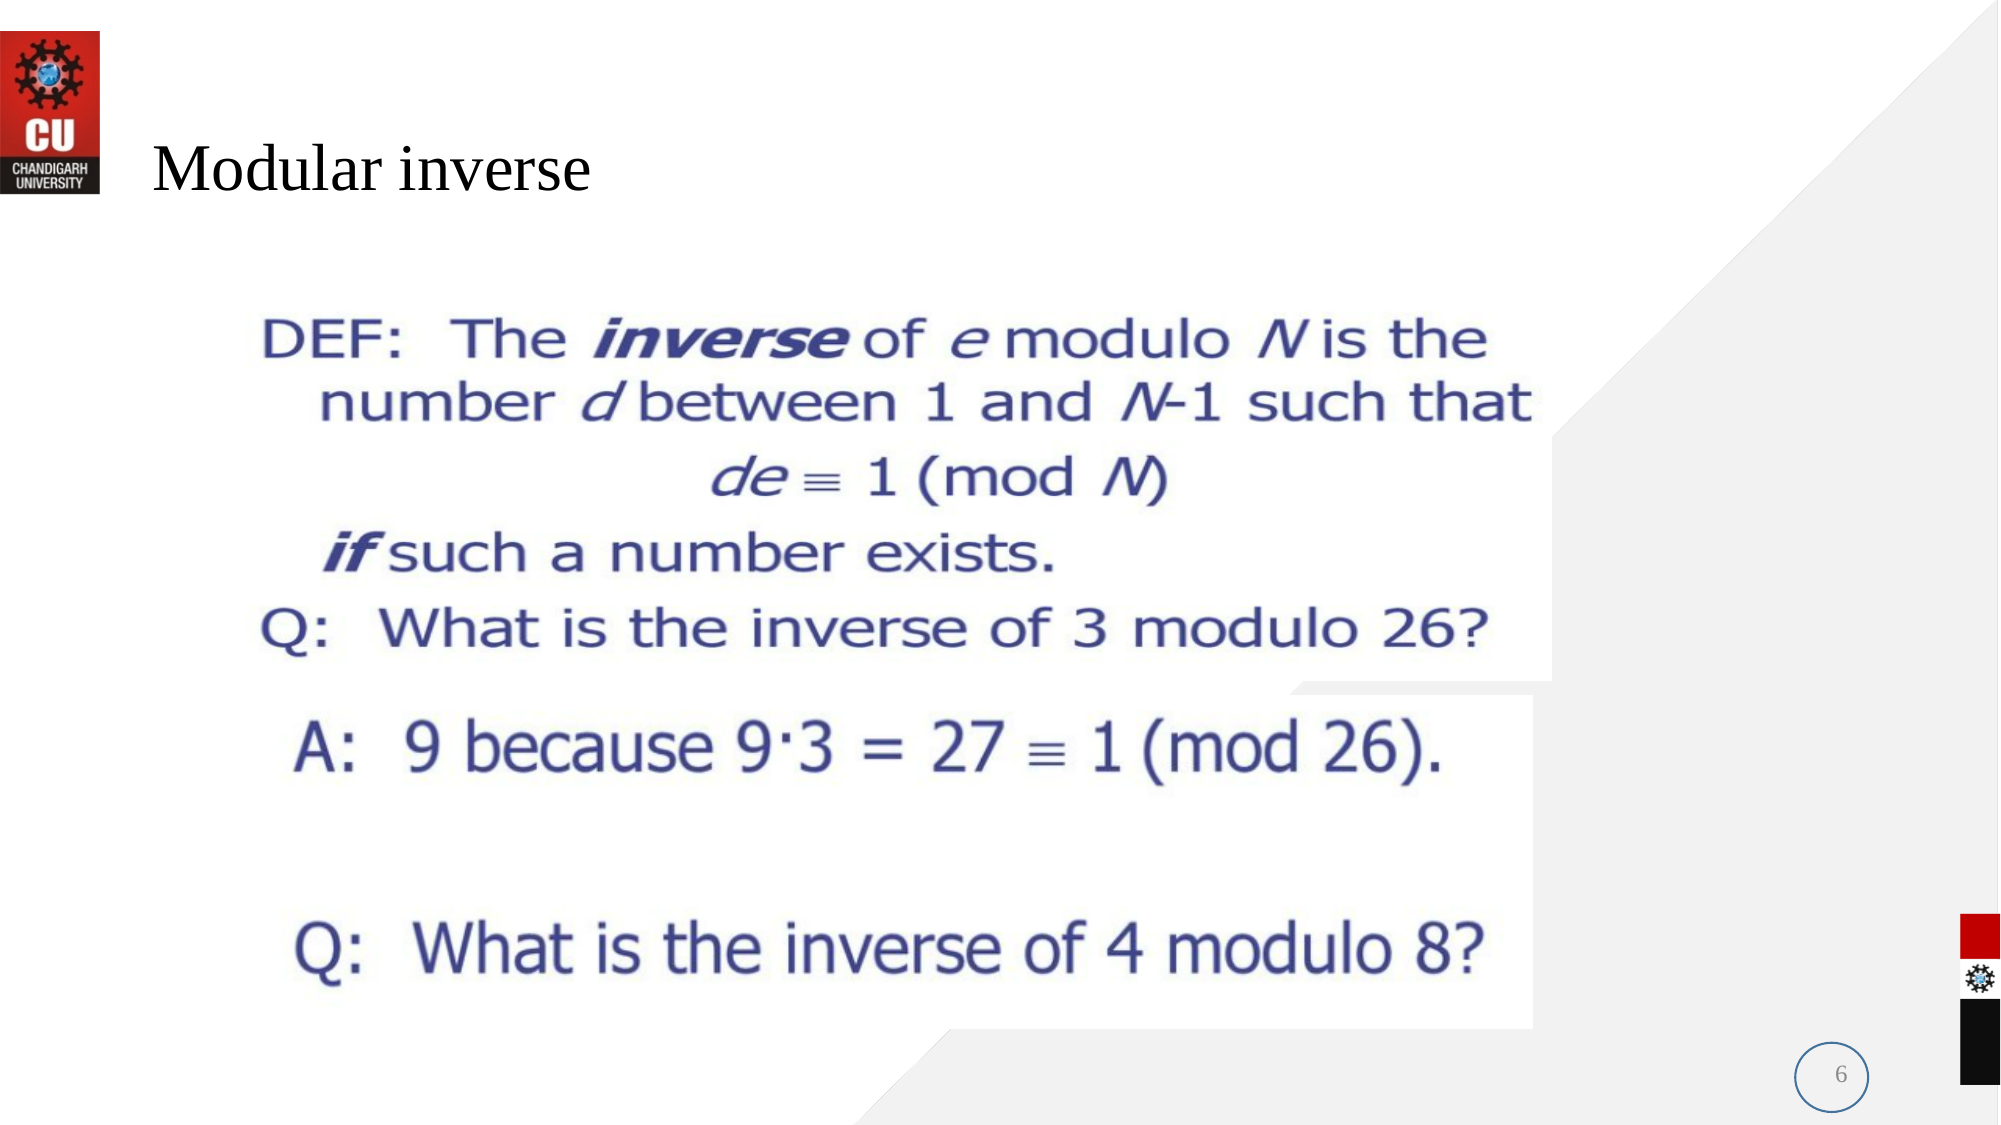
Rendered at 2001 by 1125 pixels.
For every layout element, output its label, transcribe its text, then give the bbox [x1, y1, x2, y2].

title Modular inverse [137, 59, 1863, 278]
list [220, 290, 1552, 681]
picture [0, 0, 2001, 1125]
slide_number 6 [1412, 1042, 1863, 1103]
